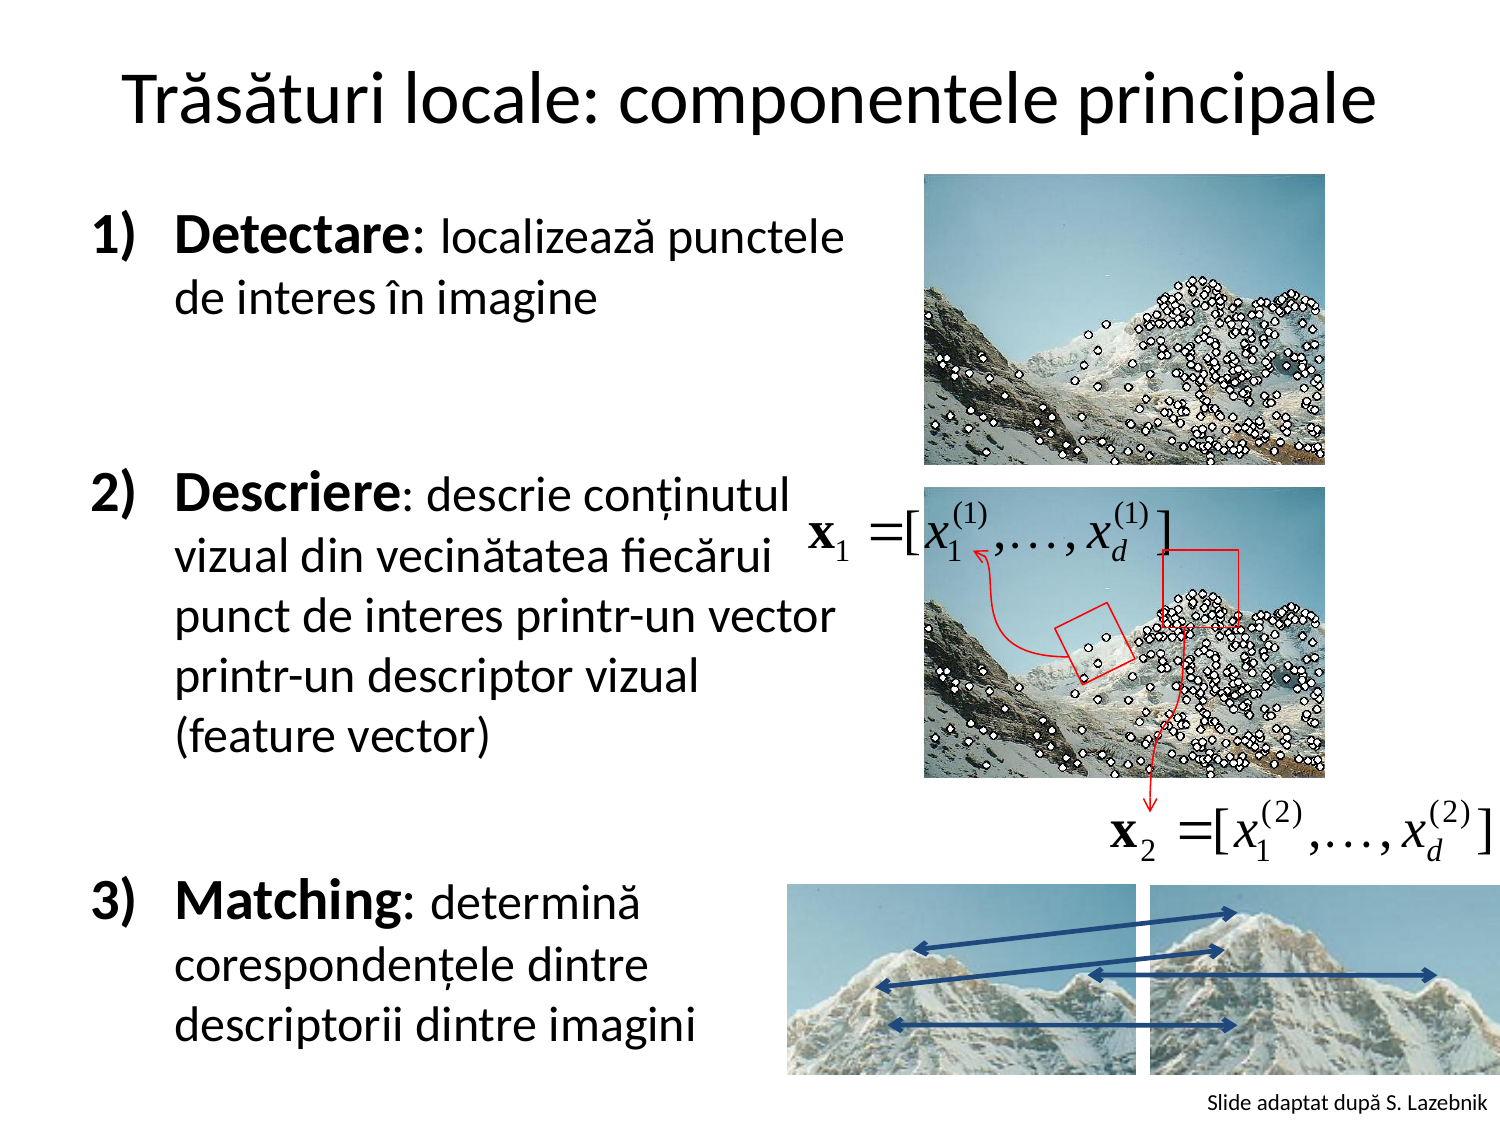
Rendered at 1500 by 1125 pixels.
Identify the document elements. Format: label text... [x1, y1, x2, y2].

title Trăsături locale: componentele principale [0, 0, 1500, 188]
picture [924, 174, 1326, 466]
picture [924, 487, 1326, 549]
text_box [787, 884, 1500, 1076]
picture [924, 676, 1101, 778]
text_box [1101, 549, 1500, 876]
text_box Slide adaptat după S. Lazebnik [1051, 1083, 1500, 1123]
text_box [799, 489, 1179, 676]
list Detectare: localizează punctele de interes în imagine Descriere: descrie conținutul vizual din vecinătatea fiecărui punct de interes printr-un vector printr-un descriptor vizual (feature vector) Matching: determină corespondențele dintre descriptorii dintre imagini [75, 187, 875, 1075]
